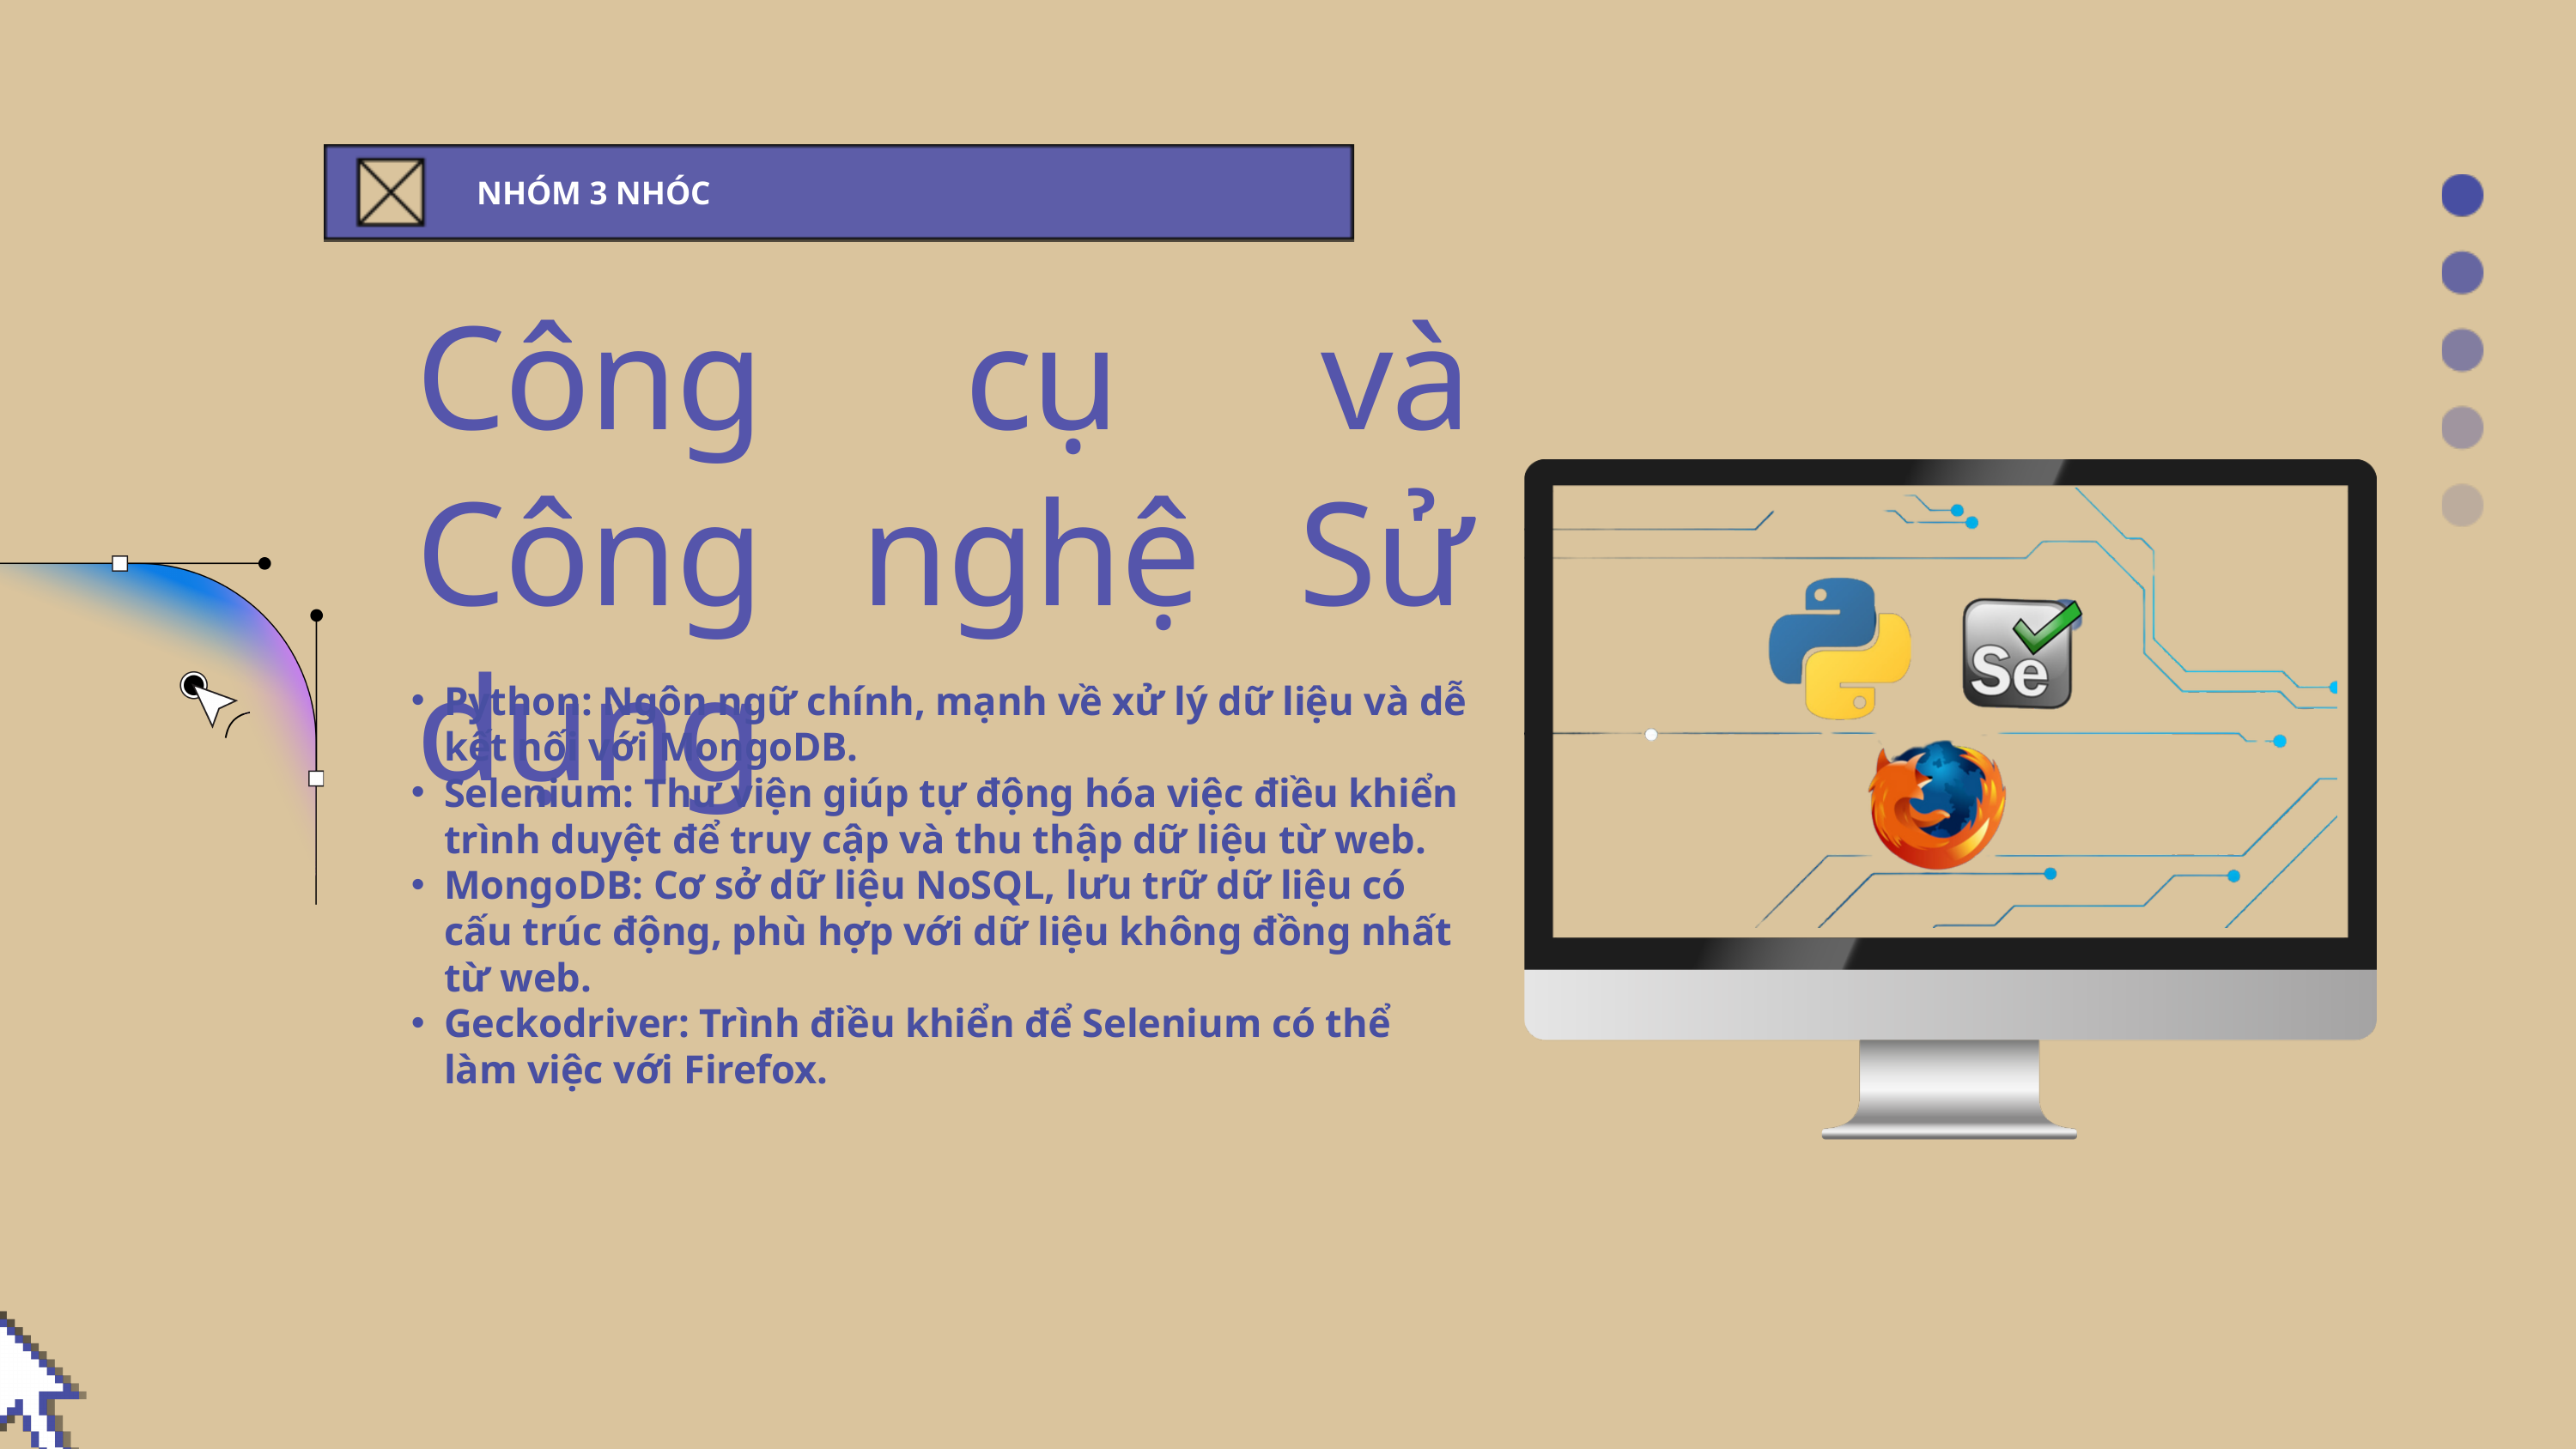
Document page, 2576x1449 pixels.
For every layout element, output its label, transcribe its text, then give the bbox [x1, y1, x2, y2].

text_box NHÓM 3 NHÓC [477, 179, 814, 212]
text_box [2441, 174, 2484, 529]
text_box Công cụ và Công nghệ Sử dụng [416, 282, 1471, 676]
text_box [0, 555, 325, 905]
text_box Python: Ngôn ngữ chính, mạnh về xử lý dữ liệu và dễ kết nối với MongoDB. Selenium: Thư viện giúp tự động hóa việc điều khiển trình duyệt để truy cập và thu thập dữ liệu từ web. MongoDB: Cơ sở dữ liệu NoSQL, lưu trữ dữ liệu có cấu trúc động, phù hợp với dữ liệu không đồng nhất từ web. Geckodriver: Trình điều khiển để Selenium có thể làm việc với Firefox. [378, 676, 1471, 1137]
text_box [324, 144, 1355, 242]
text_box [0, 1303, 87, 1449]
text_box [1524, 459, 2378, 1140]
